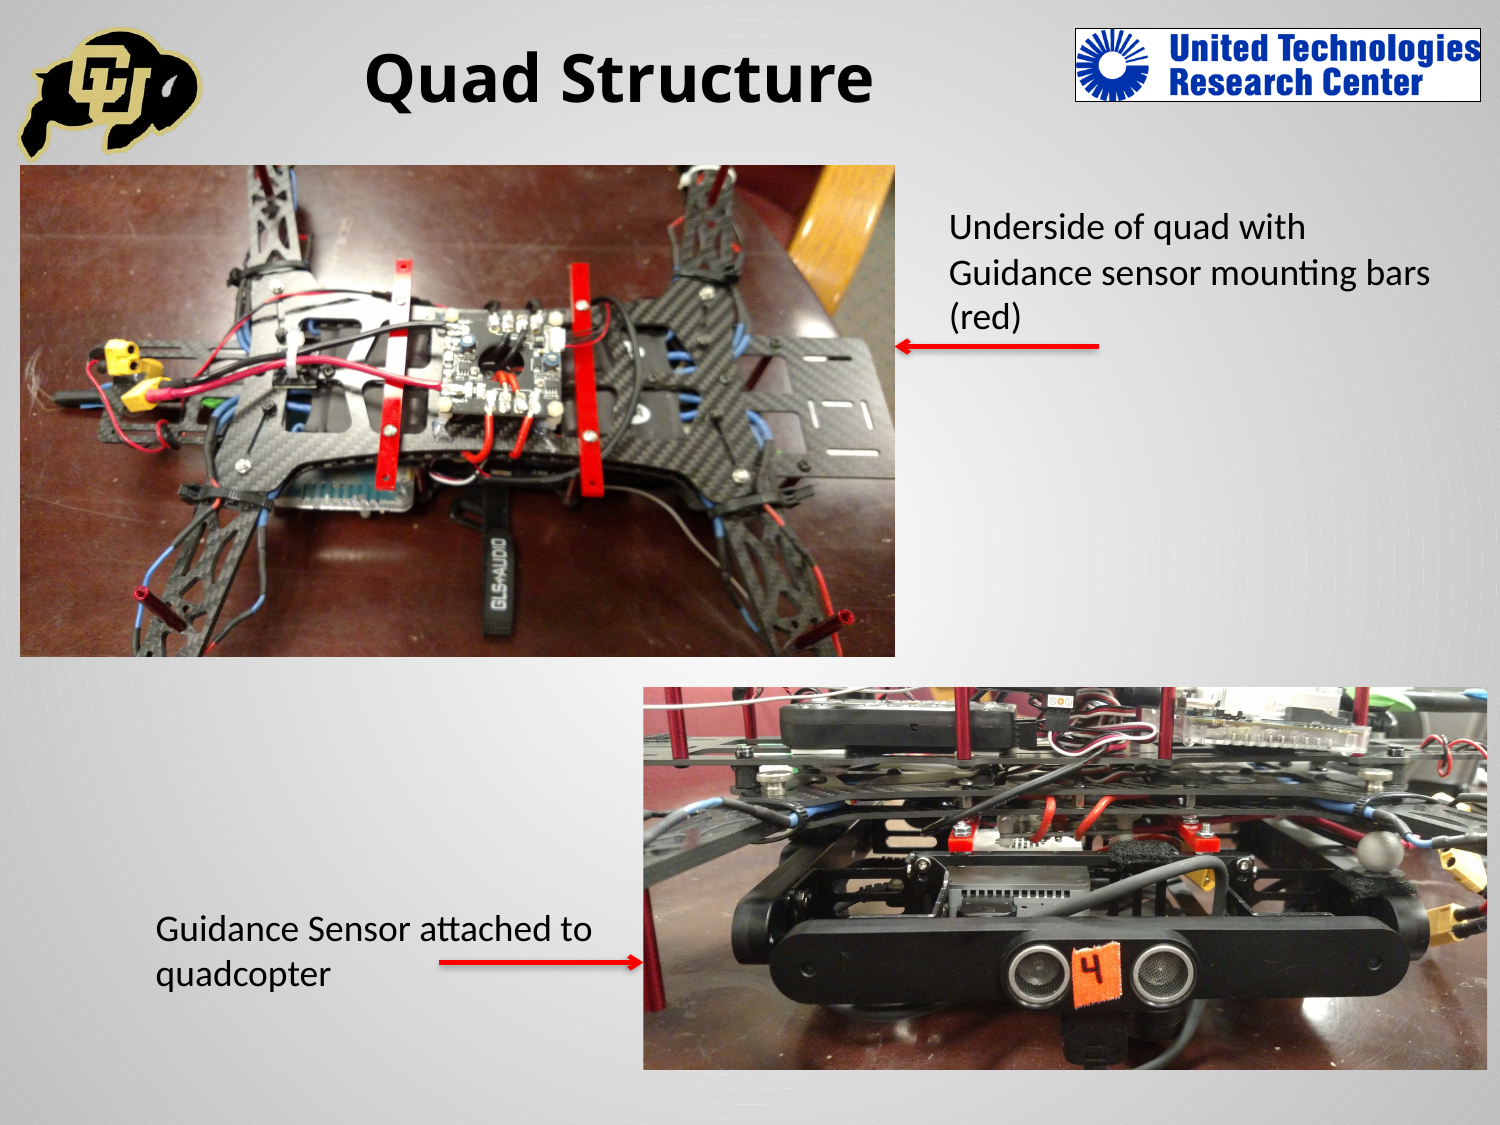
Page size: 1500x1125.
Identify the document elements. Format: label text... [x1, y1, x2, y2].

text_box Underside of quad with Guidance sensor mounting bars (red) [933, 195, 1468, 345]
picture [643, 687, 1488, 1071]
picture [1075, 28, 1481, 103]
text_box Quad Structure [226, 28, 1024, 124]
picture [0, 0, 895, 658]
text_box Guidance Sensor attached to quadcopter [140, 896, 638, 1002]
